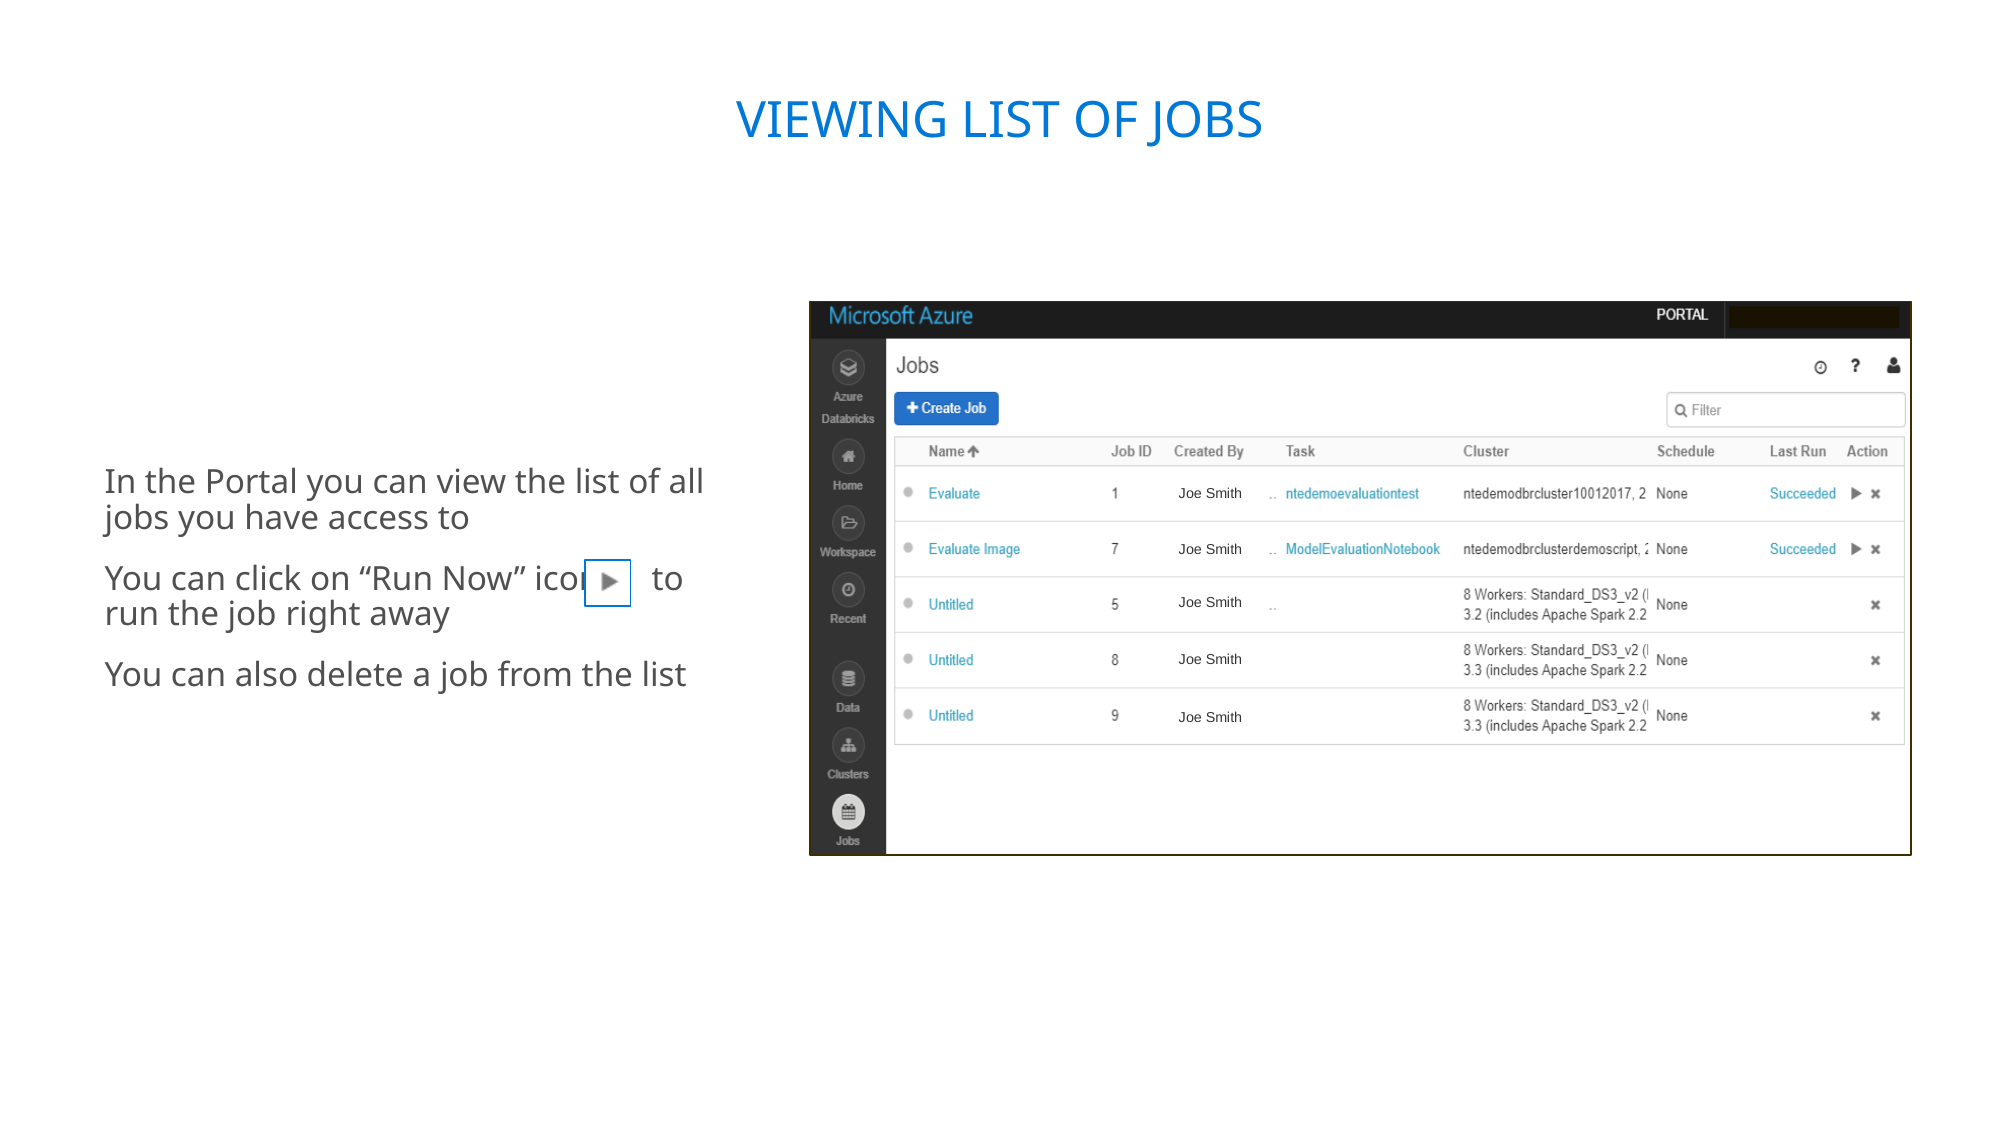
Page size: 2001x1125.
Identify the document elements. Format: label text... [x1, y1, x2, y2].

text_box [810, 302, 1911, 855]
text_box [89, 457, 741, 709]
title VIEWING LIST OF JOBS [44, 47, 1957, 196]
